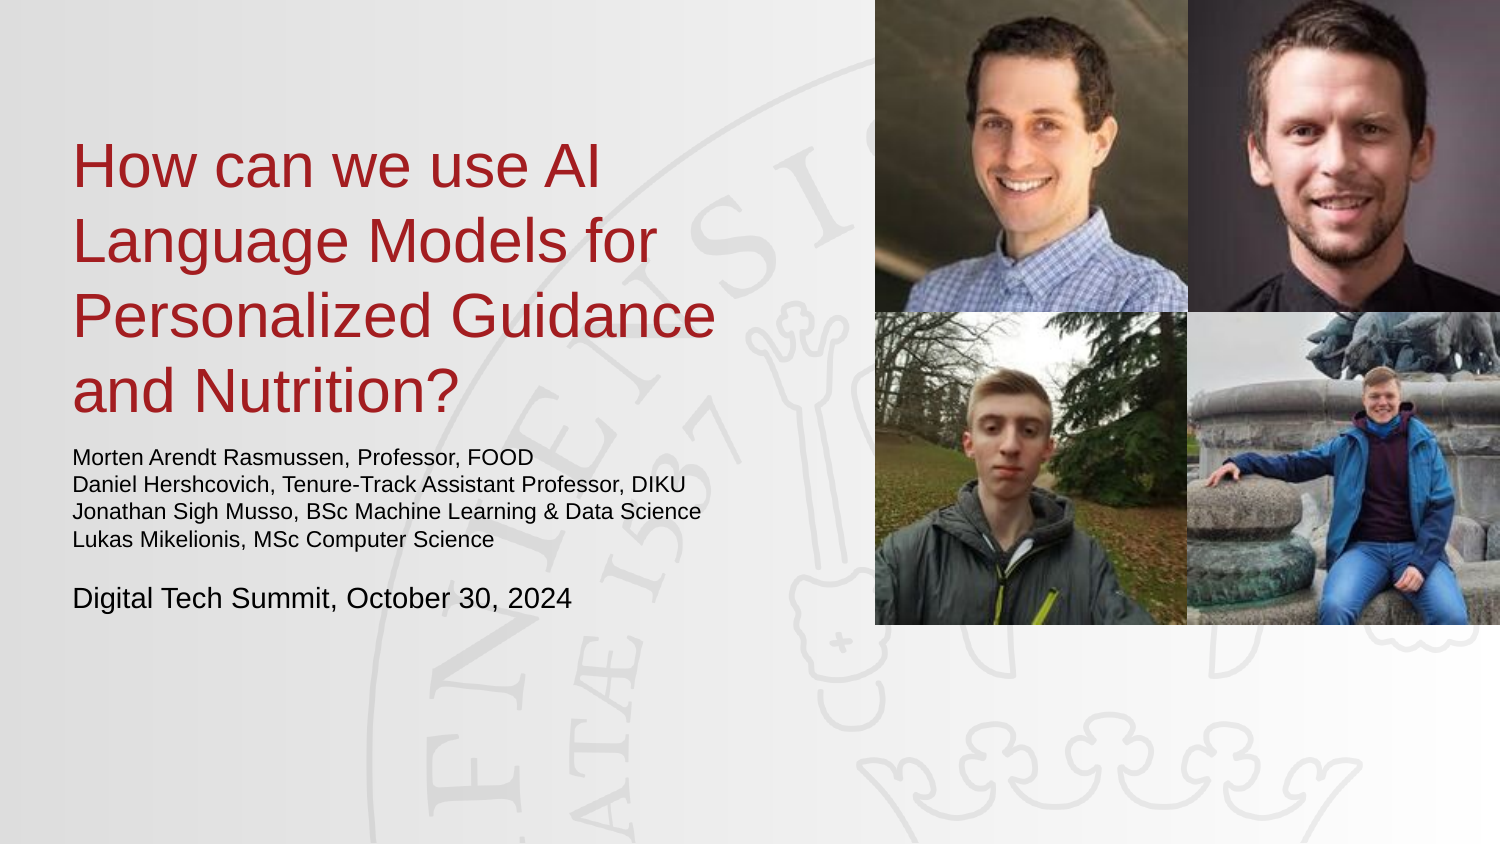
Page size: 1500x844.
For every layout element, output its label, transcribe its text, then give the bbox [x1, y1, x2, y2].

subtitle Morten Arendt Rasmussen, Professor, FOOD Daniel Hershcovich, Tenure-Track Assistant Professor, DIKU Jonathan Sigh Musso, BSc Machine Learning & Data Science Lukas Mikelionis, MSc Computer Science Digital Tech Summit, October 30, 2024 [72, 442, 722, 532]
picture [213, 0, 1500, 843]
list How can we use AI Language Models for Personalized Guidance and Nutrition? [72, 125, 722, 422]
